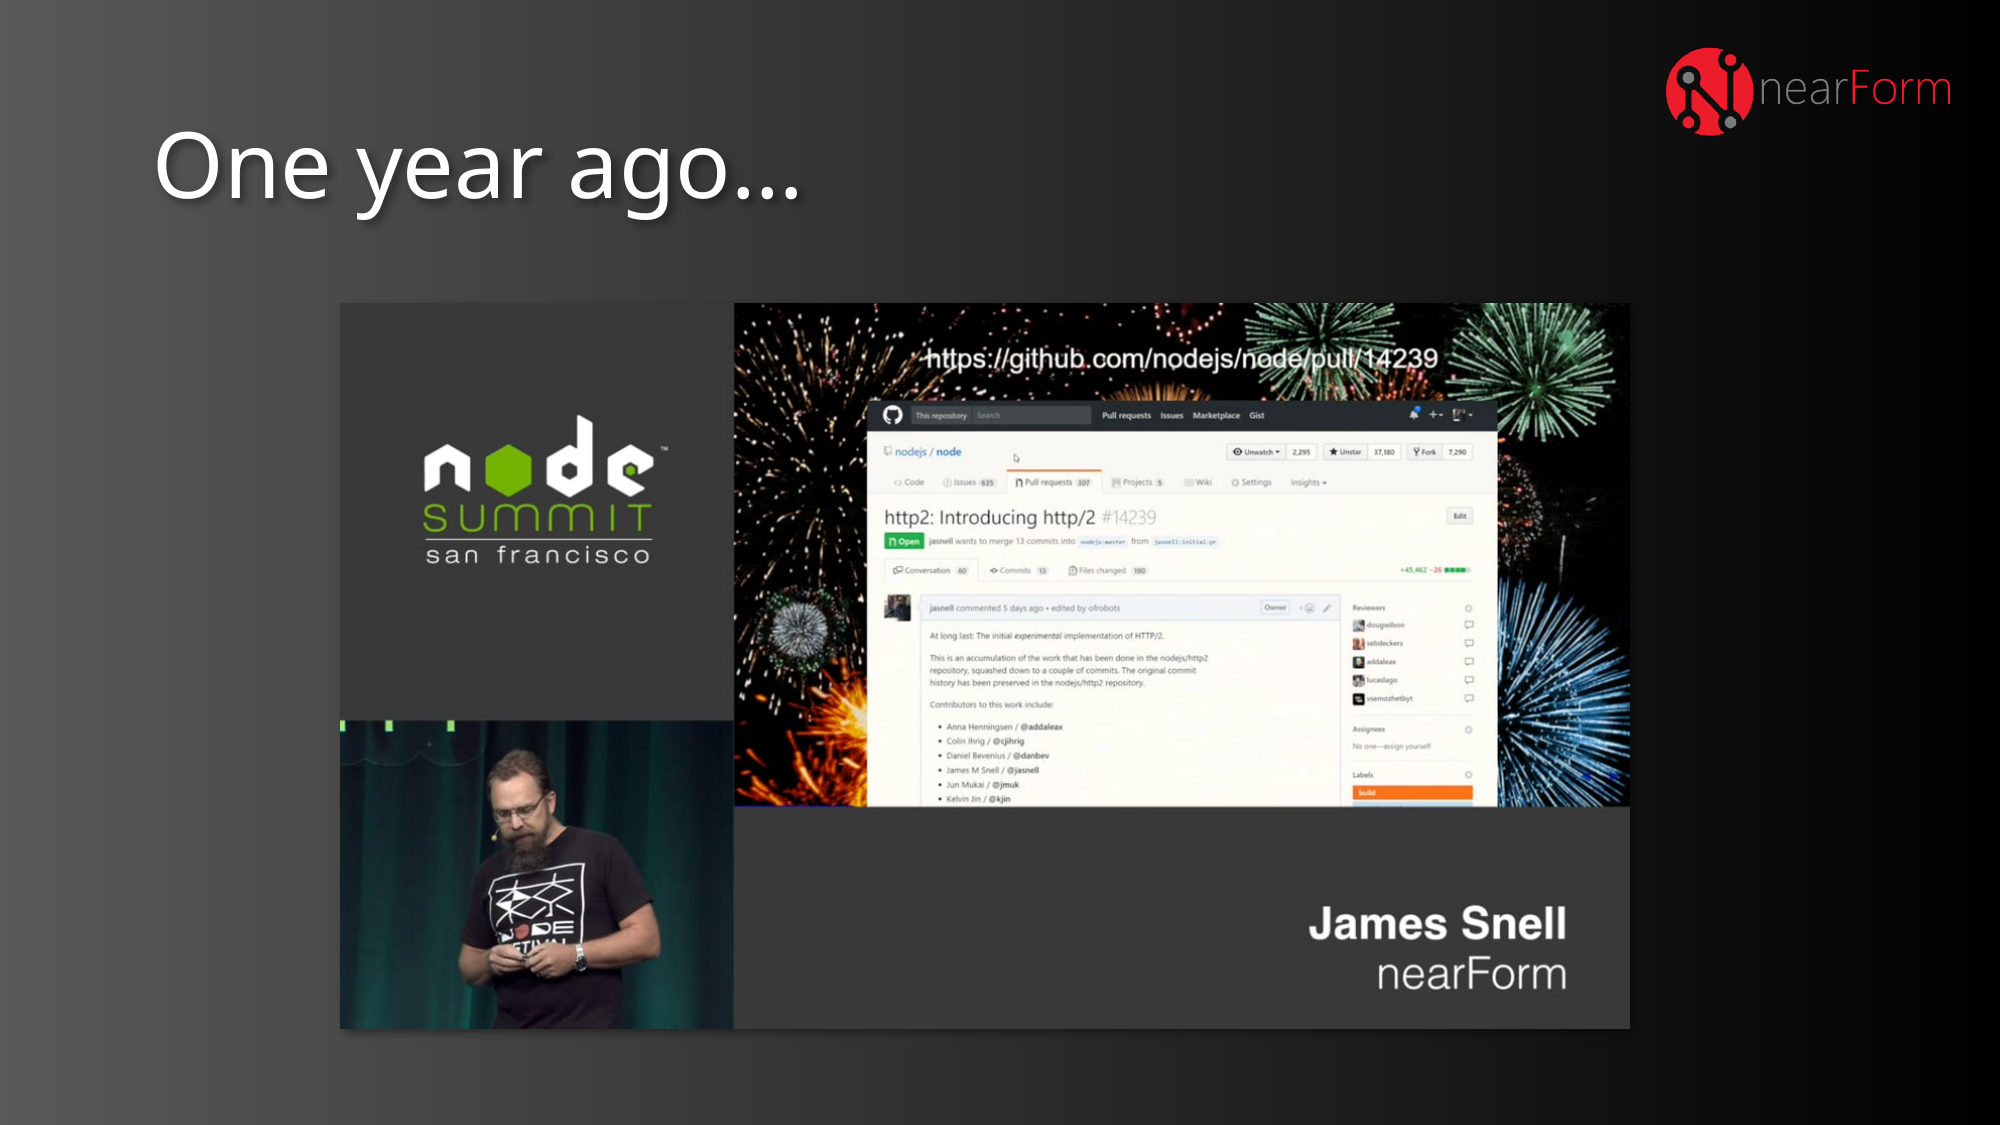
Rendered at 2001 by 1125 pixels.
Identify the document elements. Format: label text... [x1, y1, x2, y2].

title One year ago… [137, 59, 1863, 278]
picture [340, 303, 1630, 1029]
picture [1625, 0, 1989, 182]
